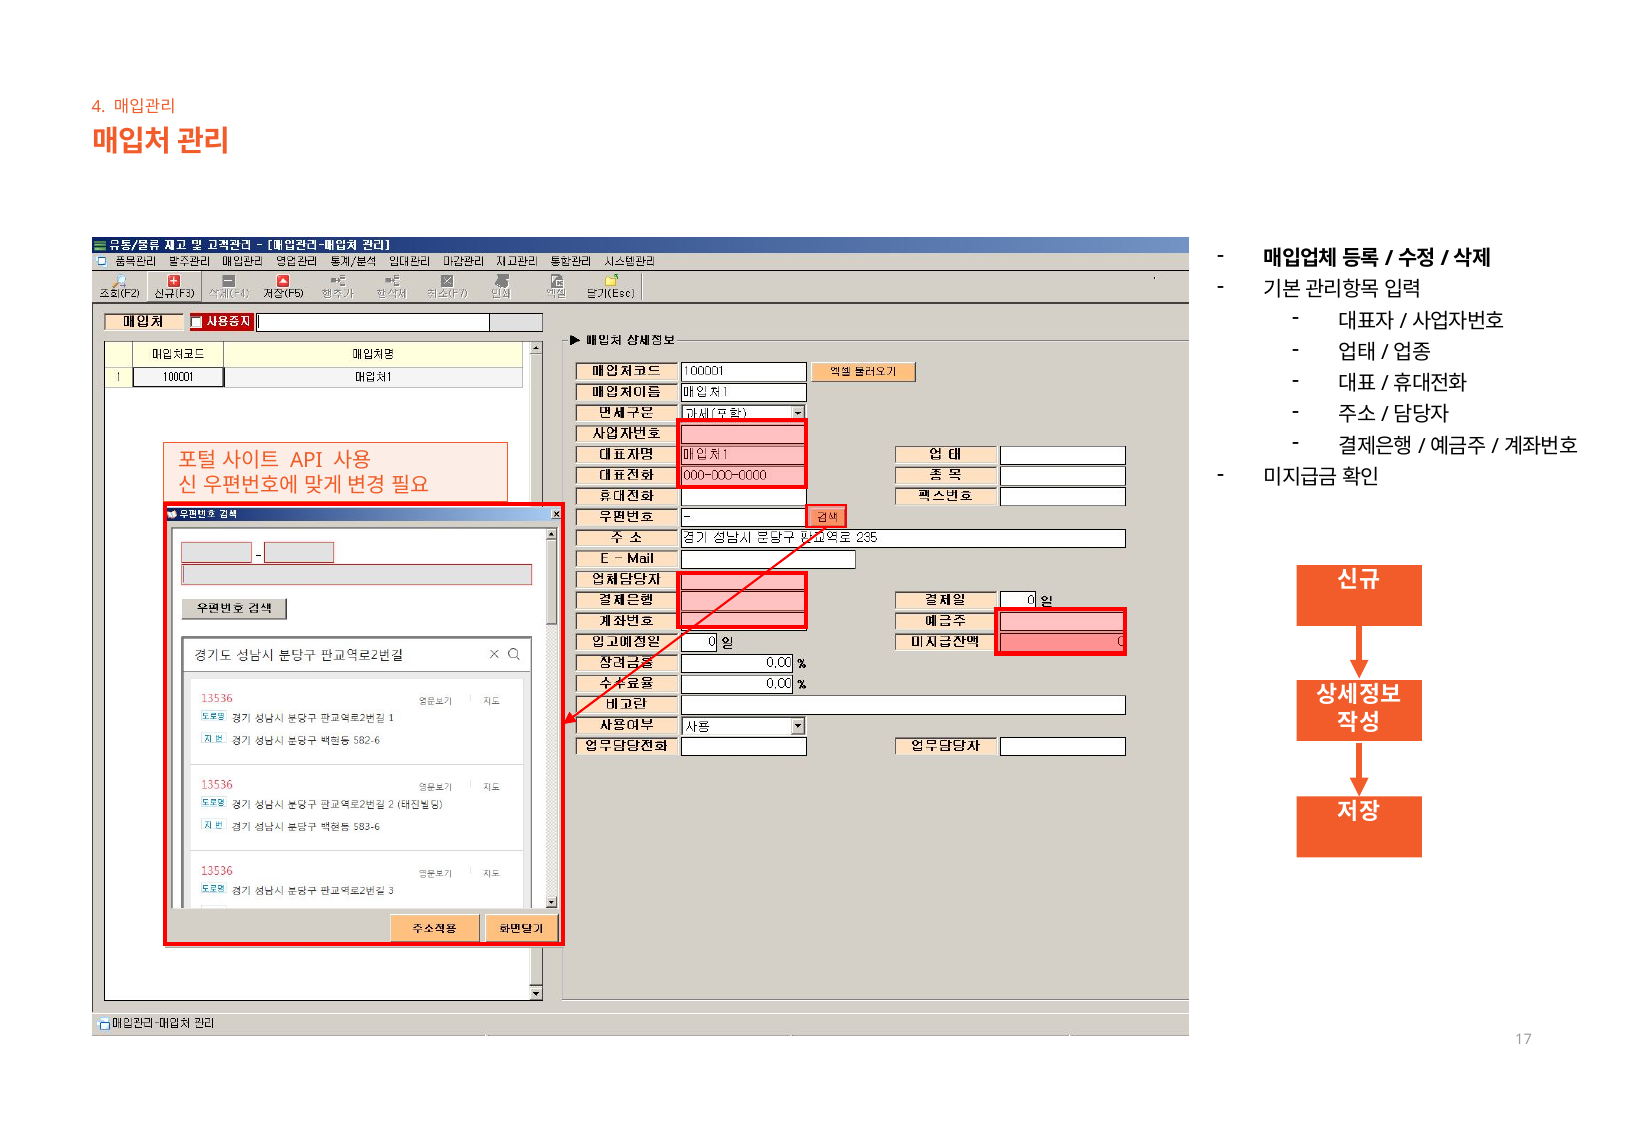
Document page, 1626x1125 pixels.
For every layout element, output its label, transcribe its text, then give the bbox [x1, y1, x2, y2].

text_box 매입처 관리 [92, 122, 239, 158]
text_box 저장 [1296, 796, 1422, 858]
slide_number 17 [1183, 1030, 1532, 1091]
text_box 매입업체 등록/수정/삭제 기본 관리항목 입력 대표자/사업자번호 업태/업종 대표/휴대전화 주소/담당자 결제은행/예금주/계좌번호 미지급금 확인 [1202, 237, 1600, 496]
text_box 상세정보 작성 [1296, 680, 1422, 741]
text_box 신규 [1296, 565, 1422, 626]
picture [92, 237, 1189, 1036]
text_box 4. 매입관리 [91, 95, 176, 116]
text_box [563, 527, 827, 725]
